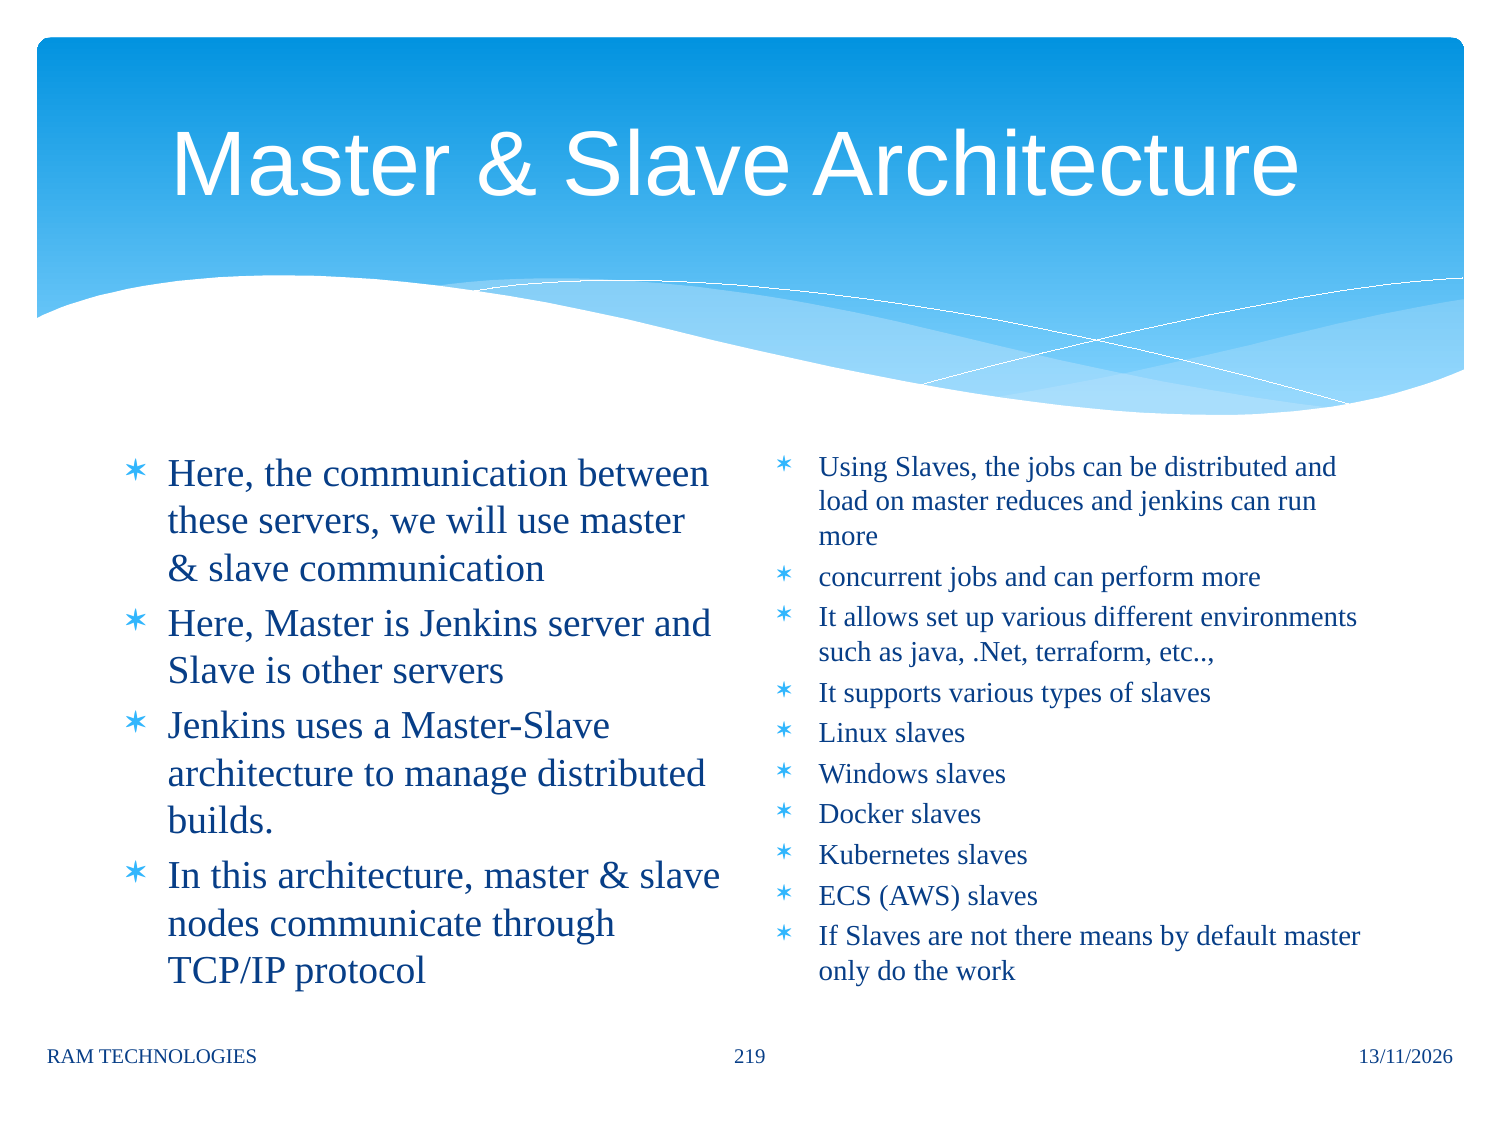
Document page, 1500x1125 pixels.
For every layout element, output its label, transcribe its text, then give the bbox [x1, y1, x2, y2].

slide_number 219 [654, 1025, 846, 1086]
title Master & Slave Architecture [75, 55, 1425, 261]
footer RAM TECHNOLOGIES [31, 1025, 653, 1086]
list Using Slaves, the jobs can be distributed and load on master reduces and jenkins can run more concurrent jobs and can perform more It allows set up various different environments such as java, .Net, terraform, etc.., It supports various types of slaves Linux slaves Windows slaves Docker slaves Kubernetes slaves ECS (AWS) slaves If Slaves are not there means by default master only do the work [761, 439, 1389, 1005]
list Here, the communication between these servers, we will use master & slave communication Here, Master is Jenkins server and Slave is other servers Jenkins uses a Master-Slave architecture to manage distributed builds. In this architecture, master & slave nodes communicate through TCP/IP protocol [111, 439, 738, 1005]
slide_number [847, 1025, 1469, 1086]
